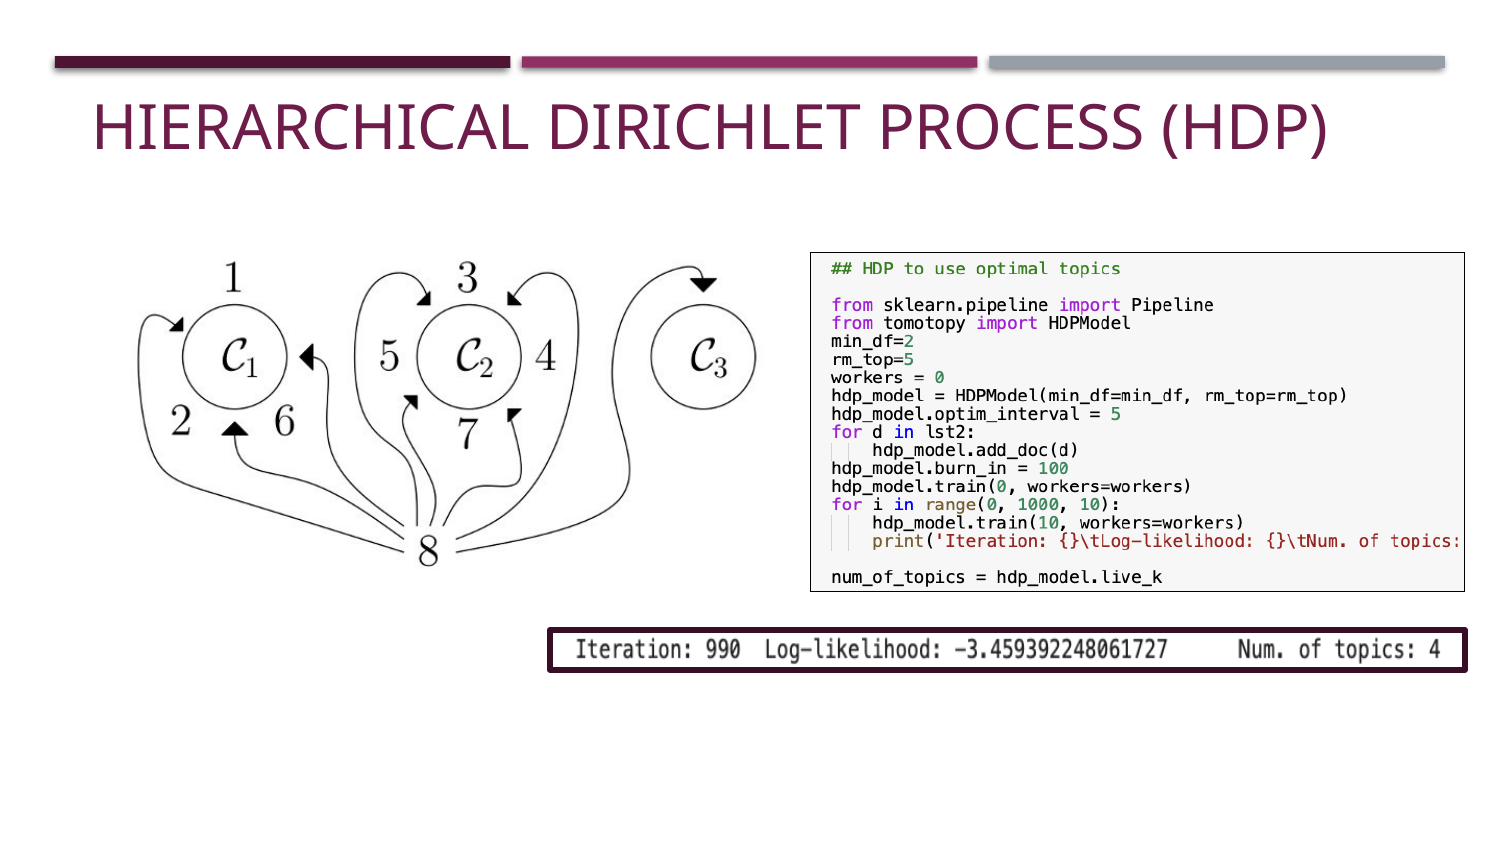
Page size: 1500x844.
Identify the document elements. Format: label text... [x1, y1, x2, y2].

text_box [548, 628, 1467, 633]
picture [548, 632, 1466, 667]
title hierarchical Dirichlet process (HDP) [76, 63, 1424, 178]
picture [809, 251, 1466, 593]
picture [130, 251, 792, 593]
